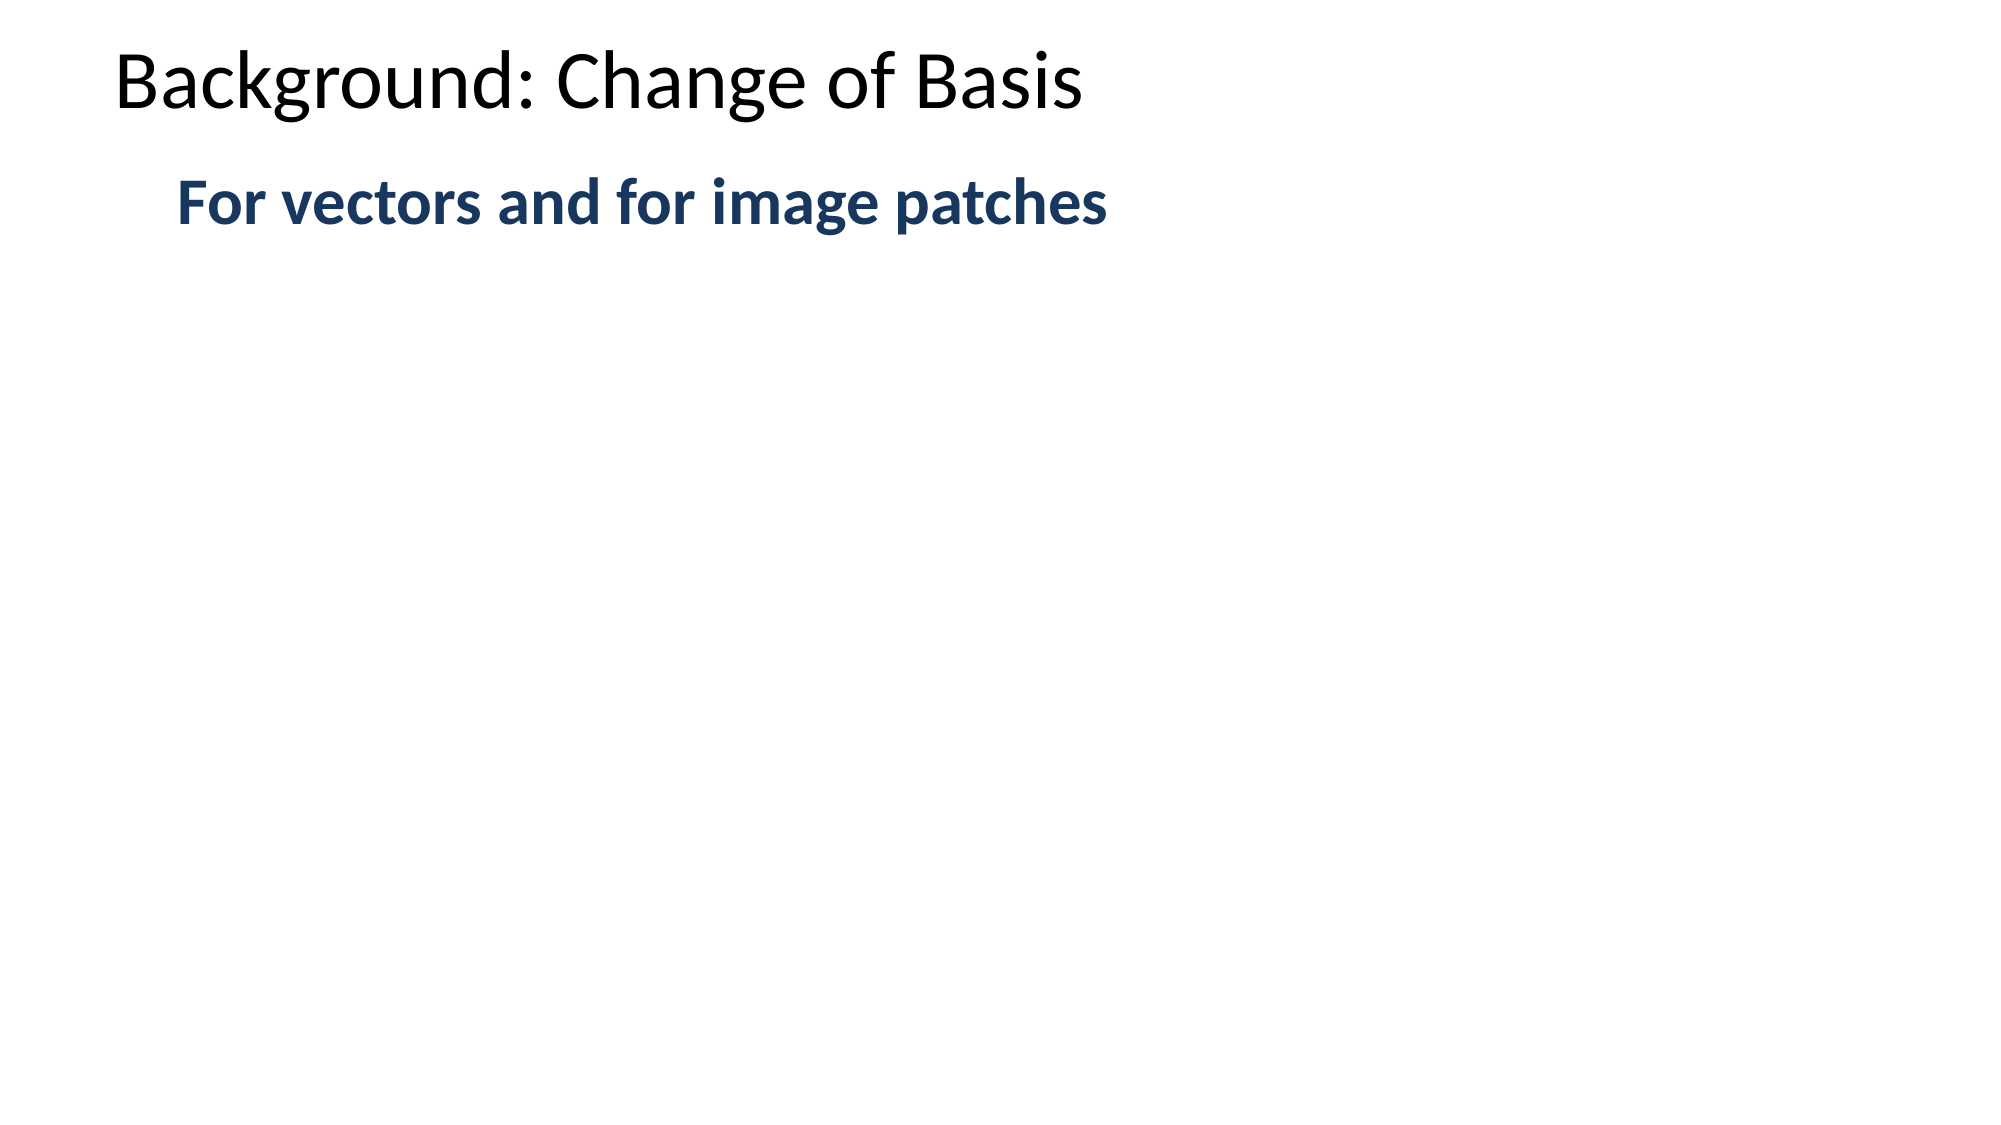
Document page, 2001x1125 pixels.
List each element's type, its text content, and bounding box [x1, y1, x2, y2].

list For vectors and for image patches [162, 150, 1513, 868]
title Background: Change of Basis [99, 0, 1900, 150]
